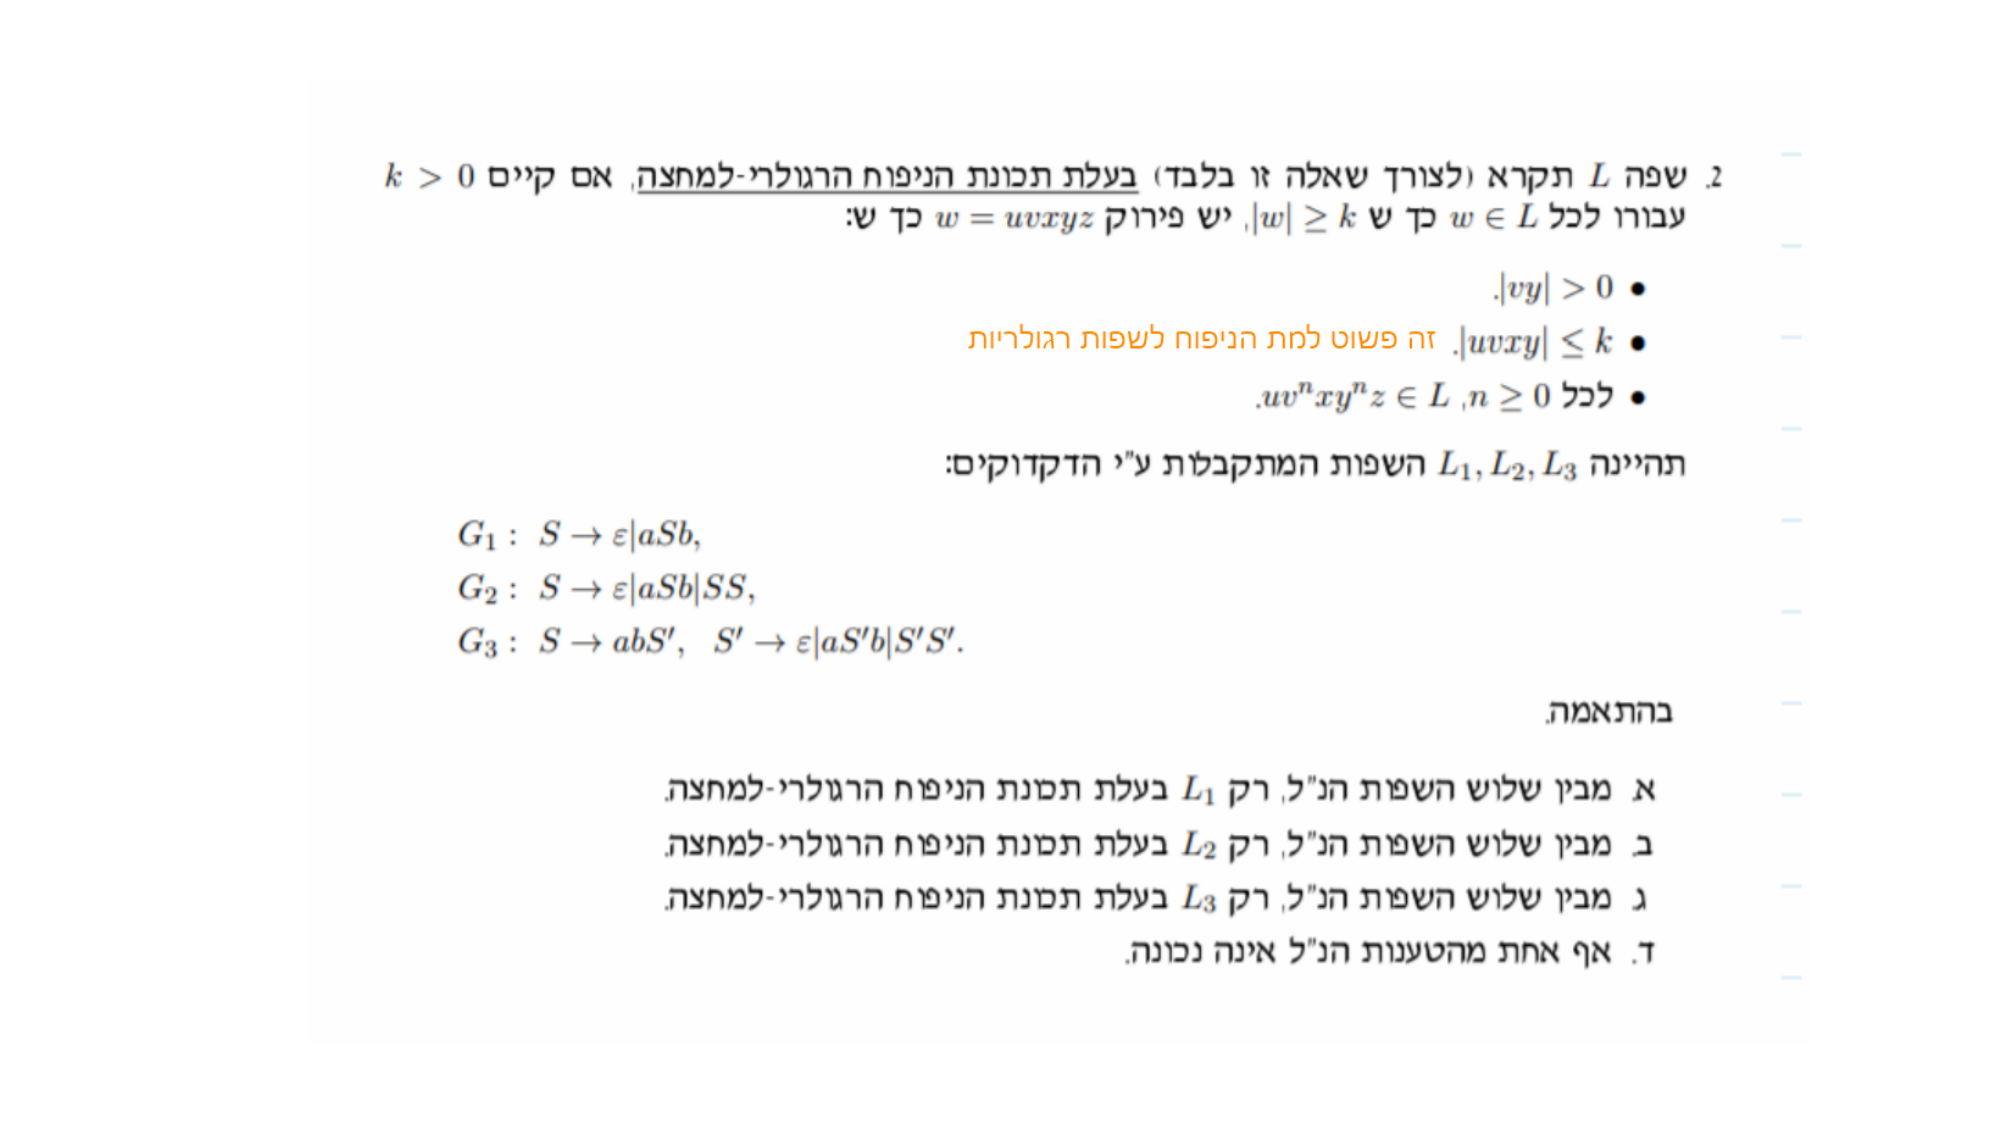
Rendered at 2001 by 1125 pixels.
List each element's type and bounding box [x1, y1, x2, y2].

picture [306, 79, 1811, 1046]
